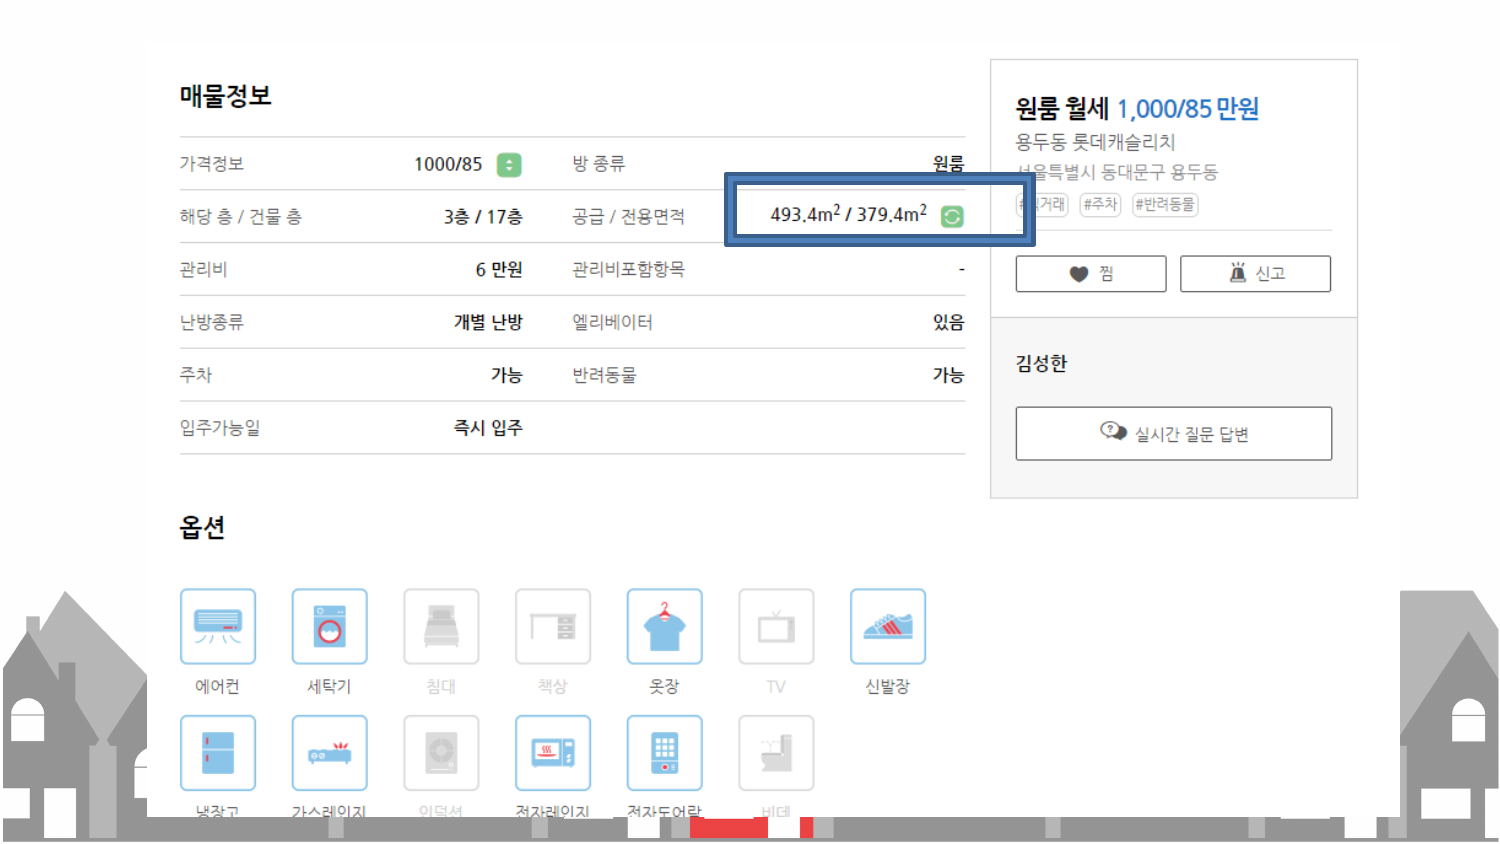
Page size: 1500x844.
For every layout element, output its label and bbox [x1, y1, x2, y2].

picture [0, 0, 1500, 844]
list [147, 43, 1400, 817]
